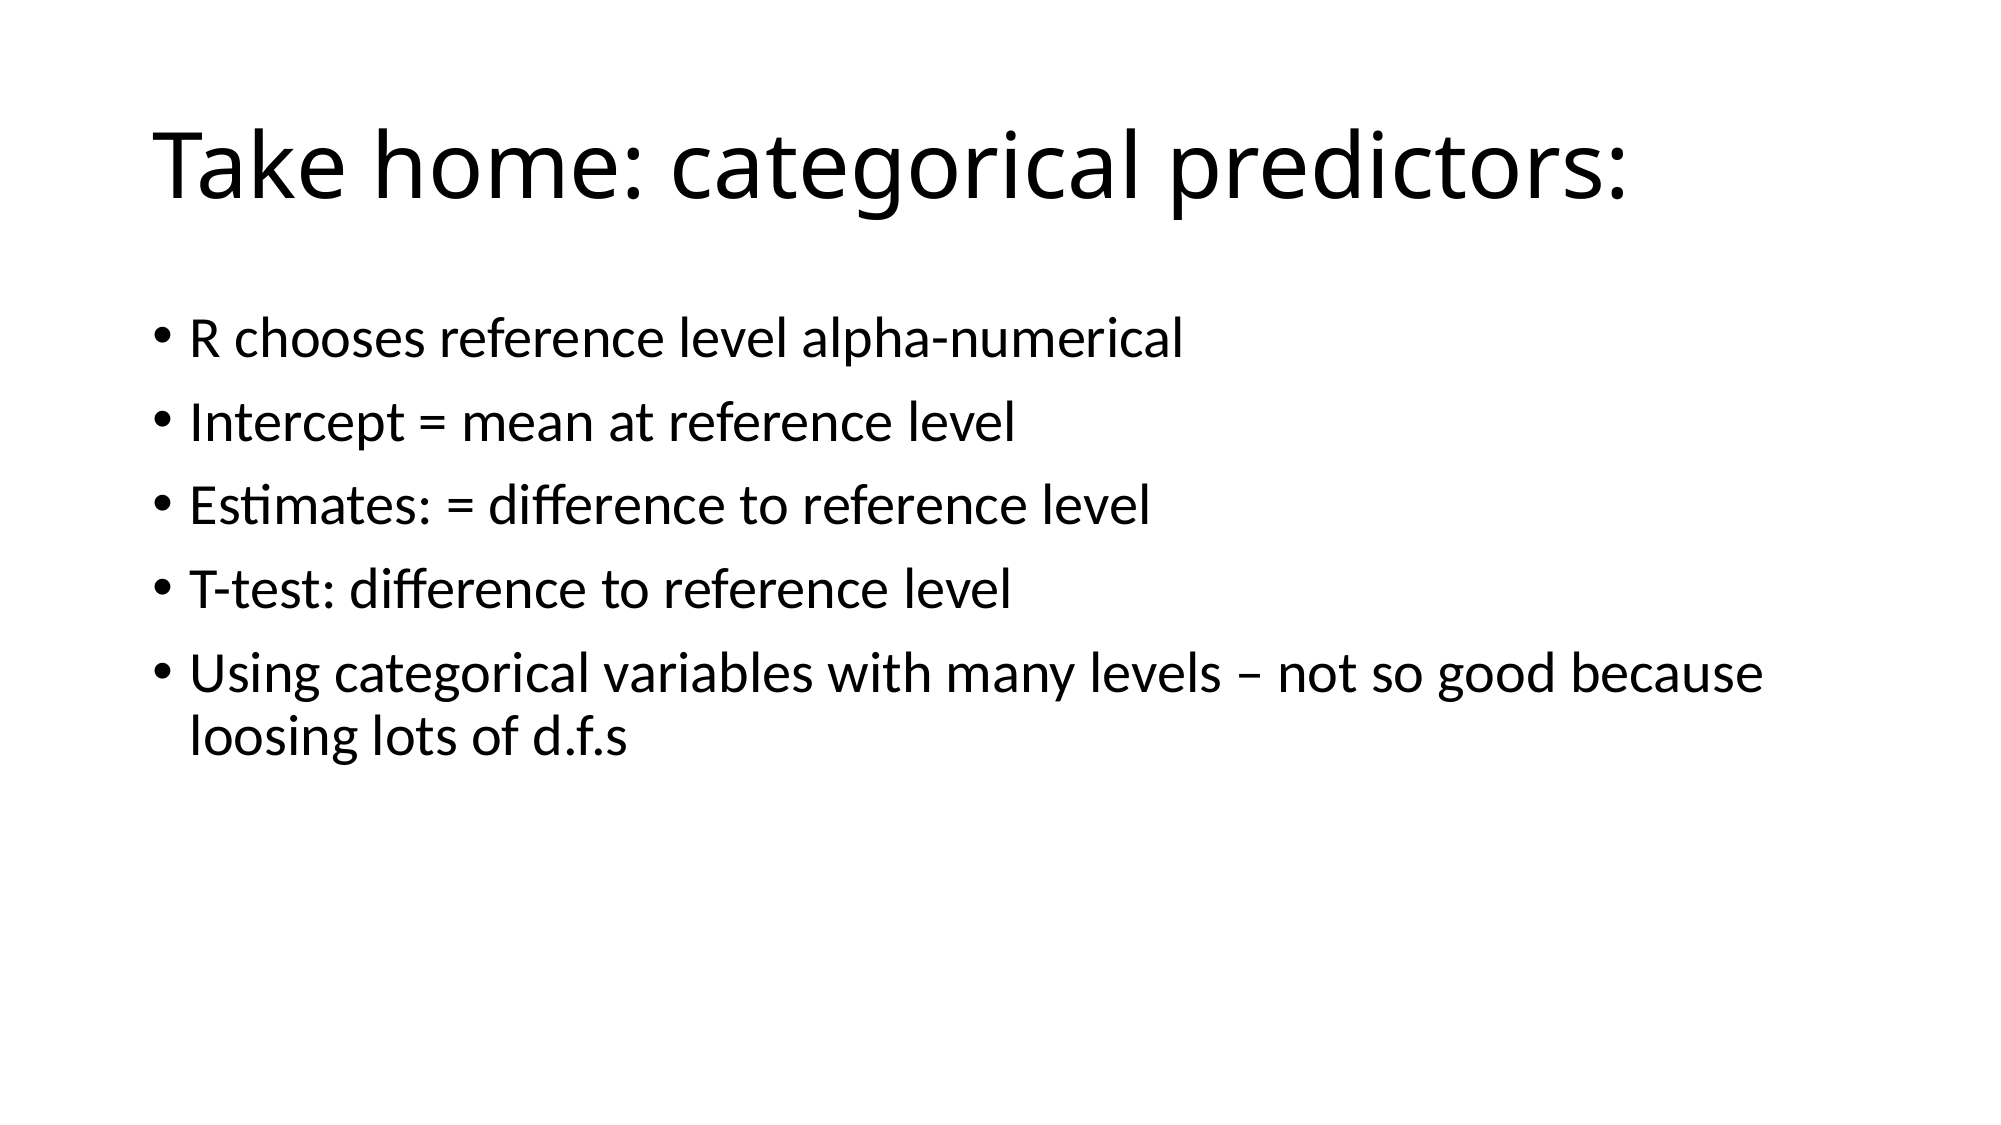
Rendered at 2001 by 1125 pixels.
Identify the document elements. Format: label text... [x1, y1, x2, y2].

title Take home: categorical predictors: [137, 59, 1863, 278]
list R chooses reference level alpha-numerical Intercept = mean at reference level Estimates: = difference to reference level T-test: difference to reference level Using categorical variables with many levels – not so good because loosing lots of d.f.s [137, 299, 1863, 1014]
